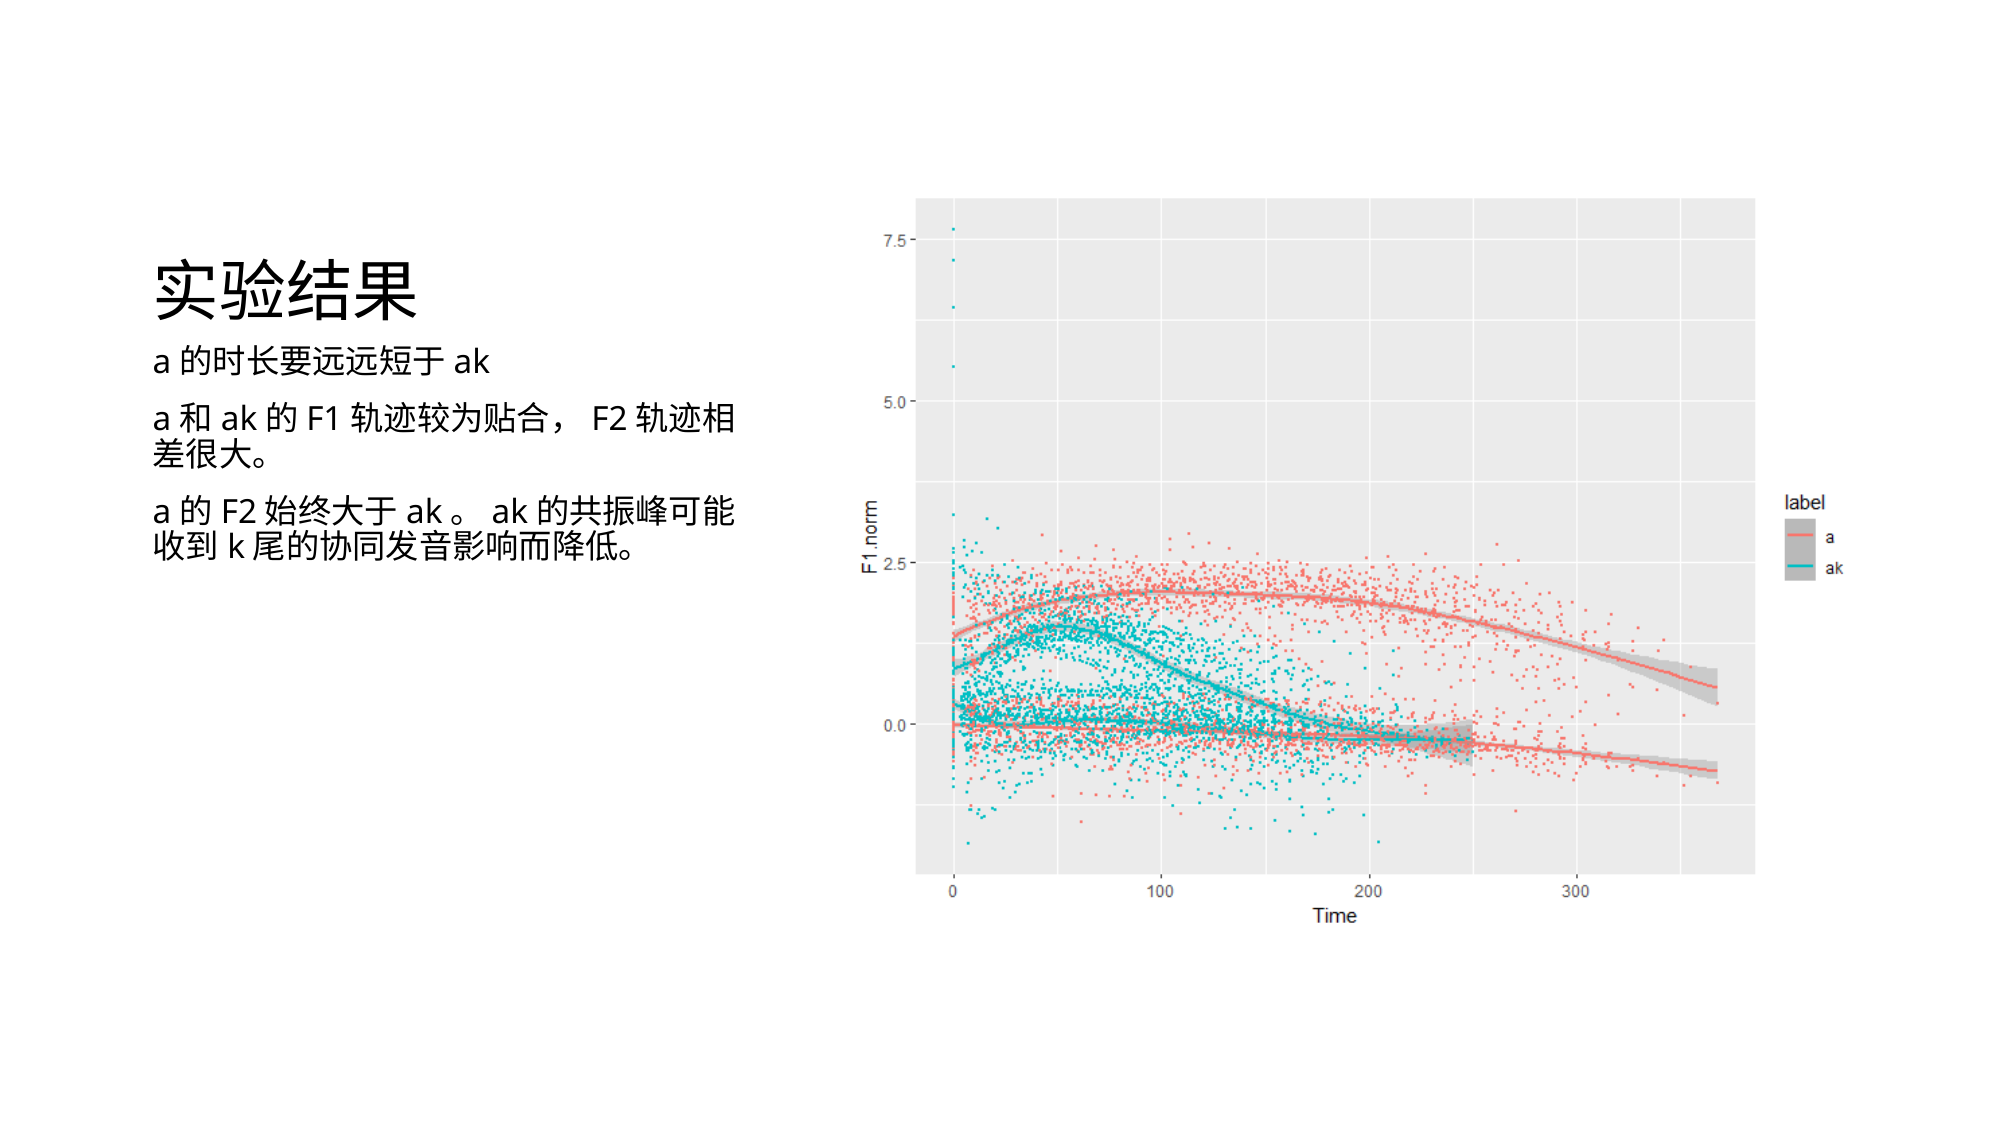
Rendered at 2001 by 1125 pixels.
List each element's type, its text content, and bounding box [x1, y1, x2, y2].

list a的时长要远远短于ak a和ak的F1轨迹较为贴合，F2轨迹相差很大。 a的F2始终大于ak。ak的共振峰可能收到k尾的协同发音影响而降低。 [137, 337, 783, 963]
title 实验结果 [137, 75, 783, 337]
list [850, 189, 1863, 935]
